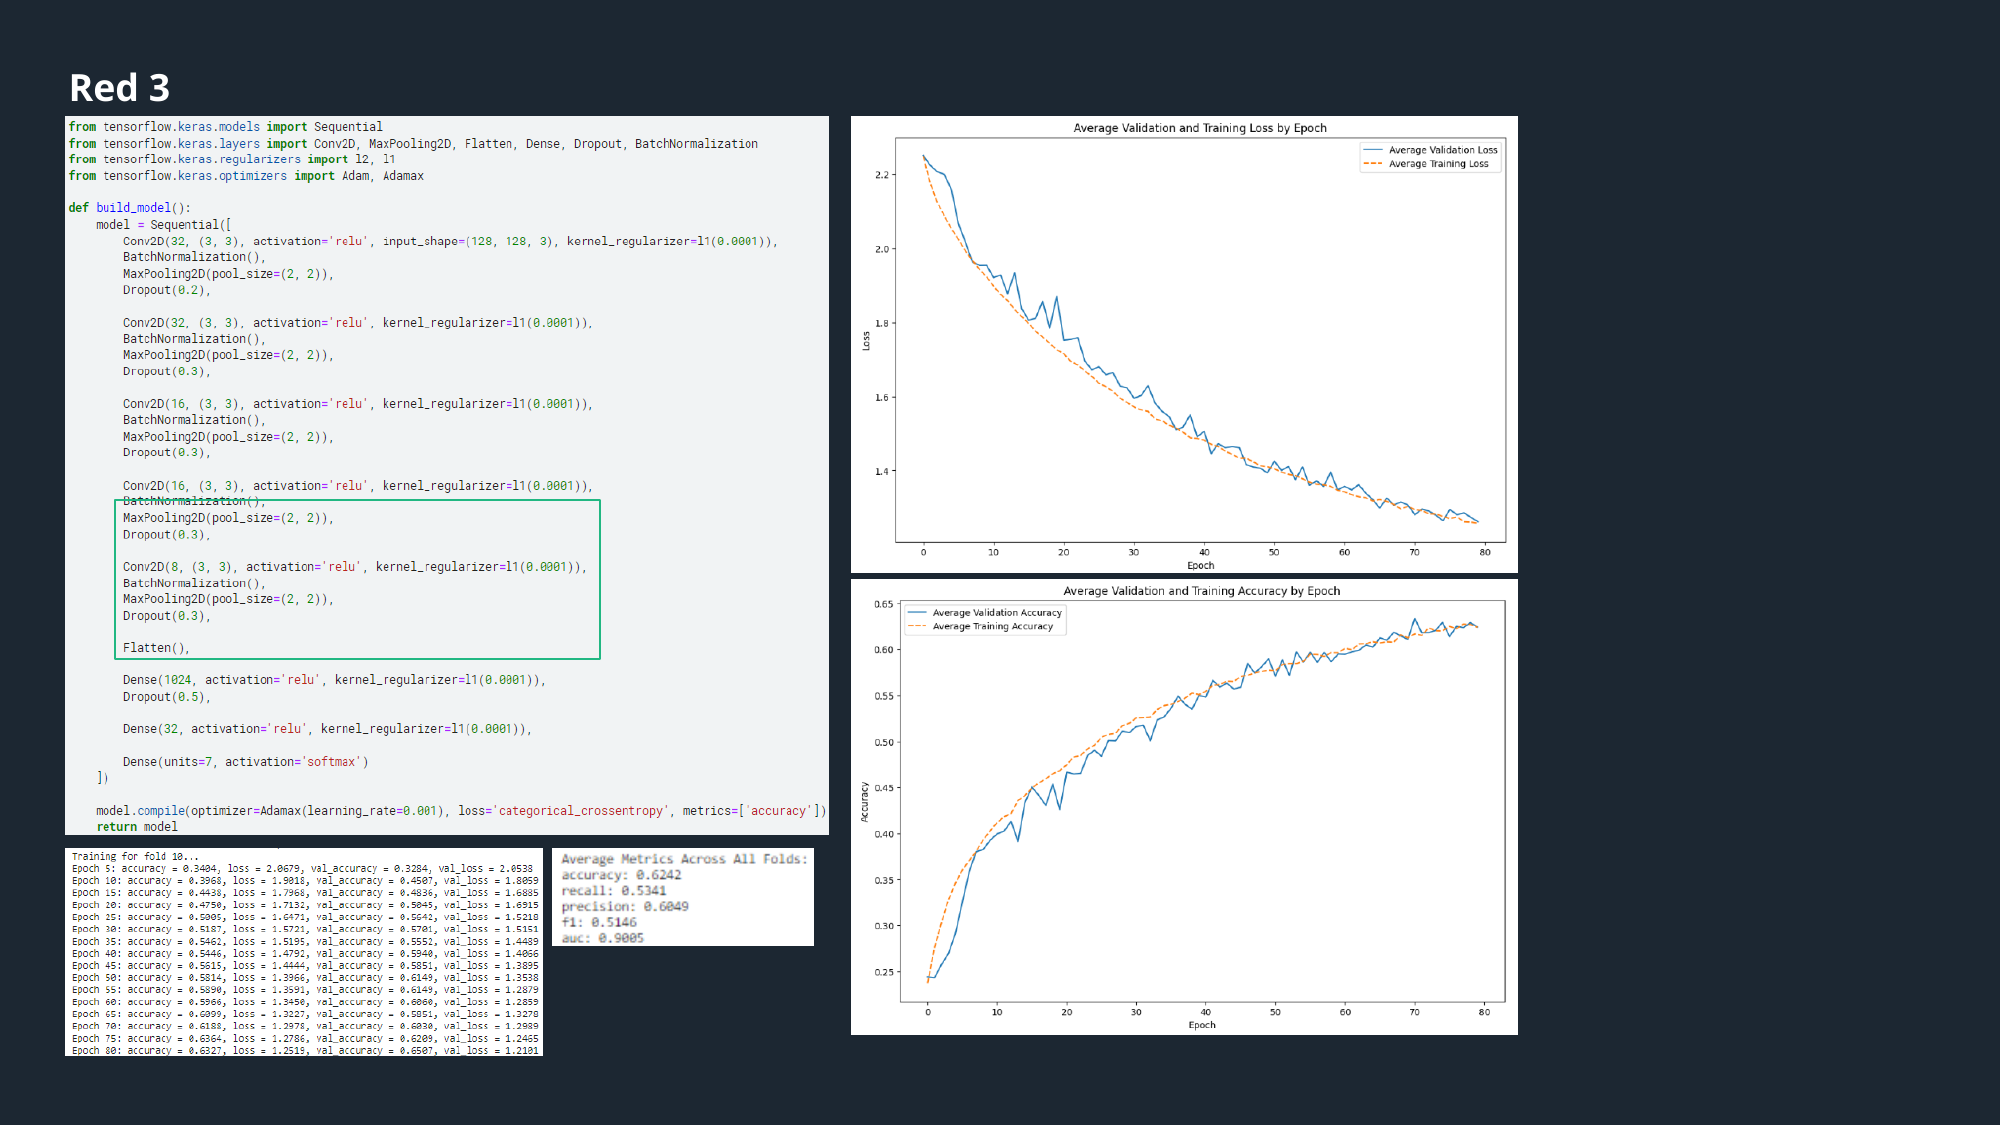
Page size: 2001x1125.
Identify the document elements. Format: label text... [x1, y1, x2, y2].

picture [65, 848, 543, 1056]
picture [851, 116, 1518, 573]
picture [552, 848, 814, 946]
text_box Red 3 [53, 56, 217, 116]
picture [65, 116, 829, 835]
picture [851, 579, 1518, 1035]
